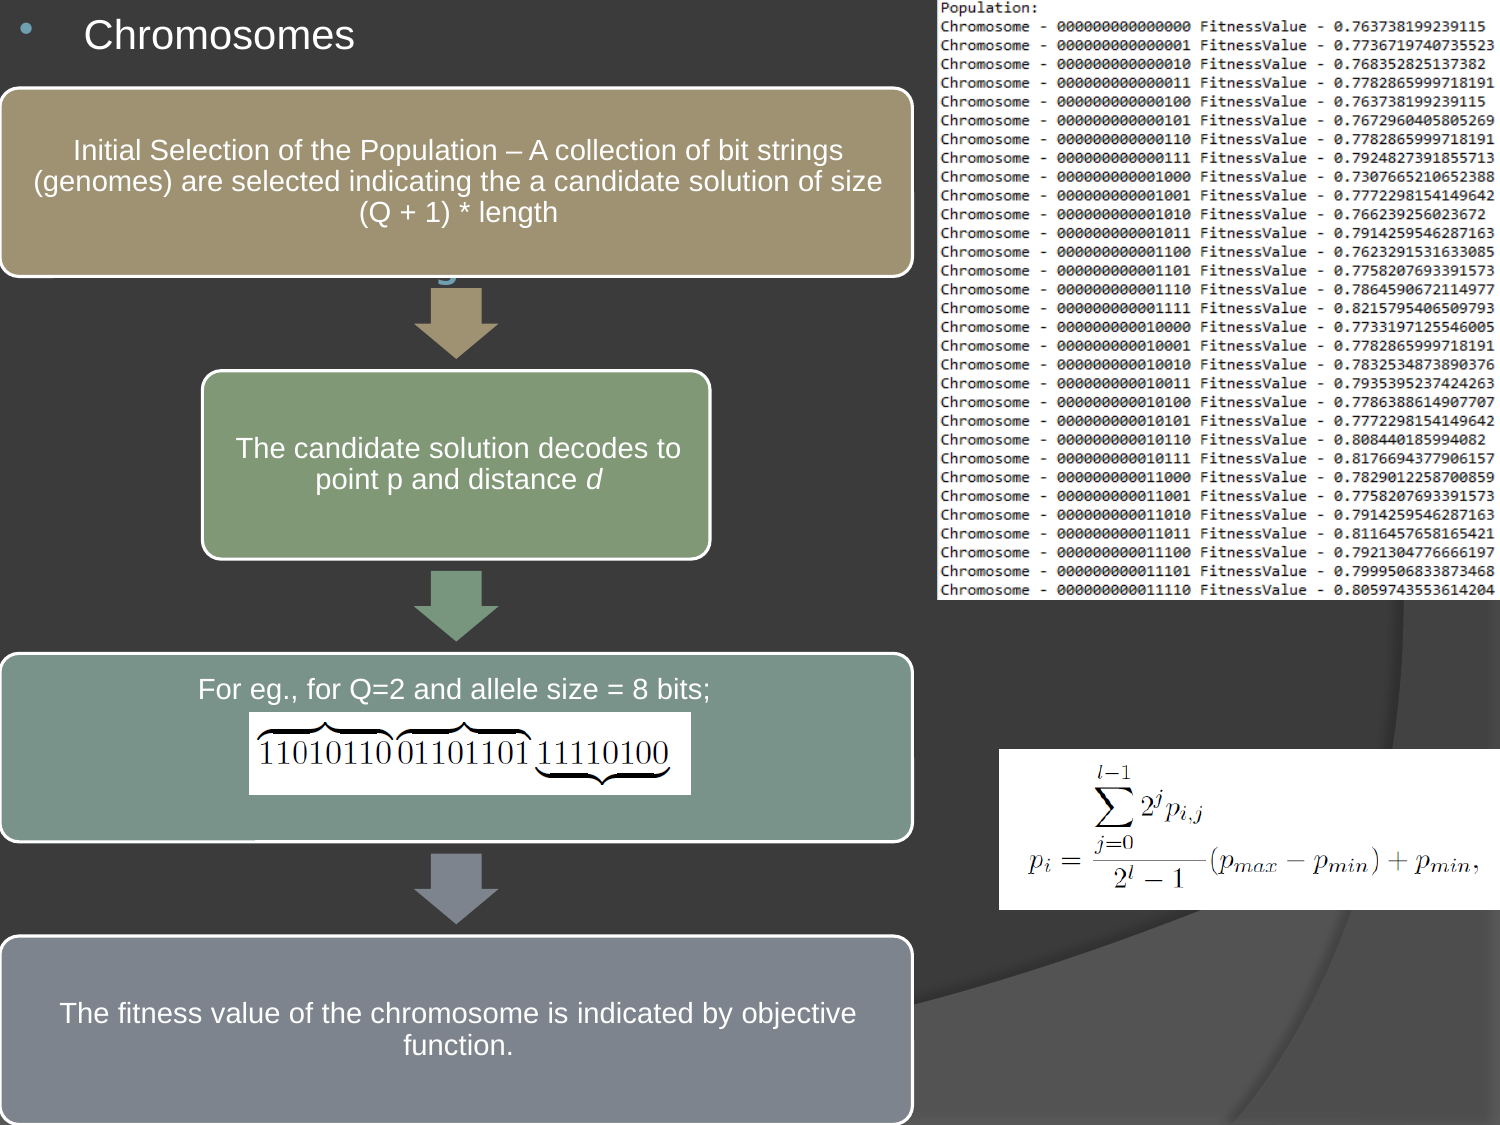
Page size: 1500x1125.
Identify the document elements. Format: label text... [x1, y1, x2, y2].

picture [249, 712, 691, 795]
list Chromosomes [0, 0, 882, 78]
picture [937, 0, 1500, 601]
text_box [0, 87, 913, 1125]
picture [999, 749, 1500, 910]
